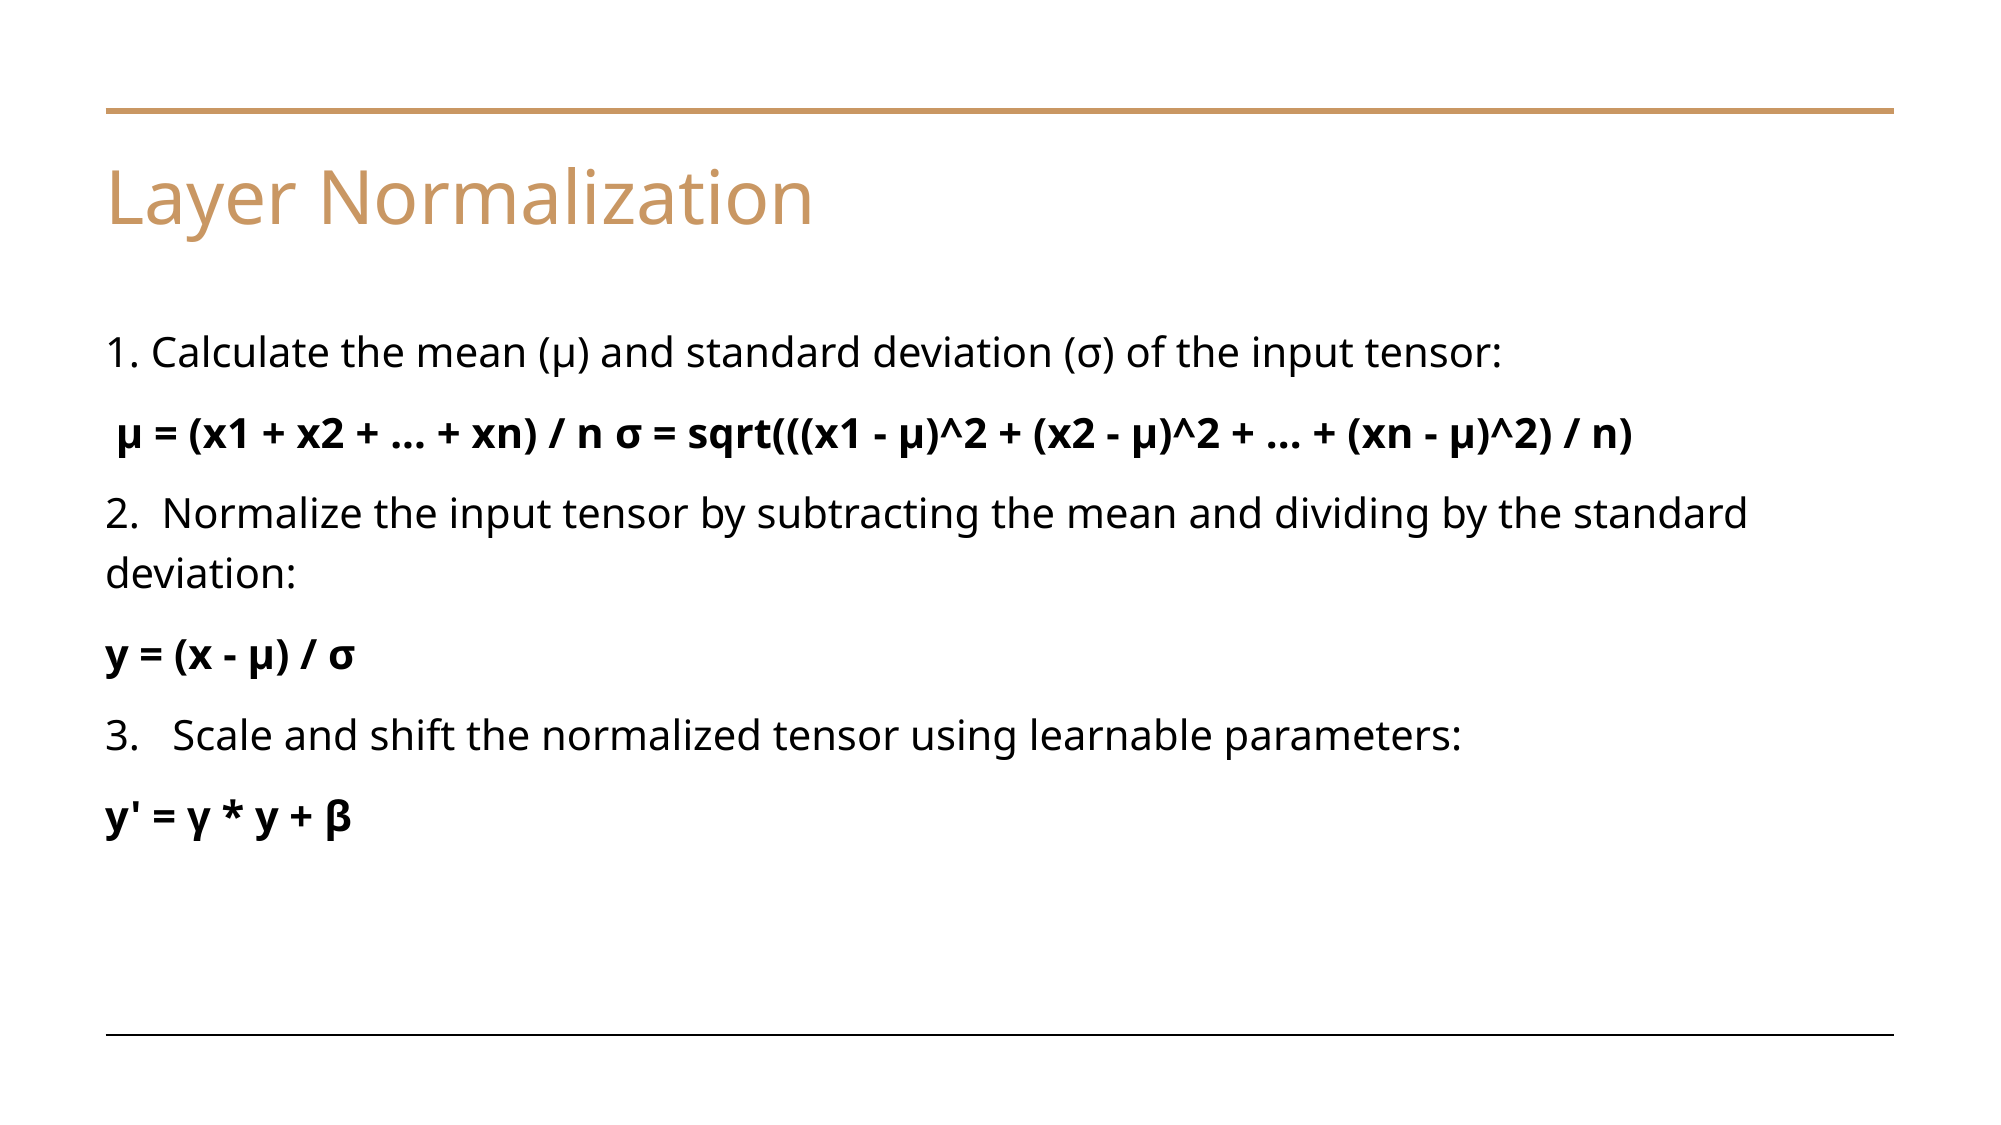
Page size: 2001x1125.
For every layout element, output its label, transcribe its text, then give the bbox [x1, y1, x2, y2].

title Layer Normalization [90, 156, 1894, 308]
list 1. Calculate the mean (μ) and standard deviation (σ) of the input tensor: μ = (x1 + x2 + ... + xn) / n σ = sqrt(((x1 - μ)^2 + (x2 - μ)^2 + ... + (xn - μ)^2) / n) 2. Normalize the input tensor by subtracting the mean and dividing by the standard deviation: y = (x - μ) / σ 3. Scale and shift the normalized tensor using learnable parameters: y' = γ * y + β [90, 308, 1894, 969]
